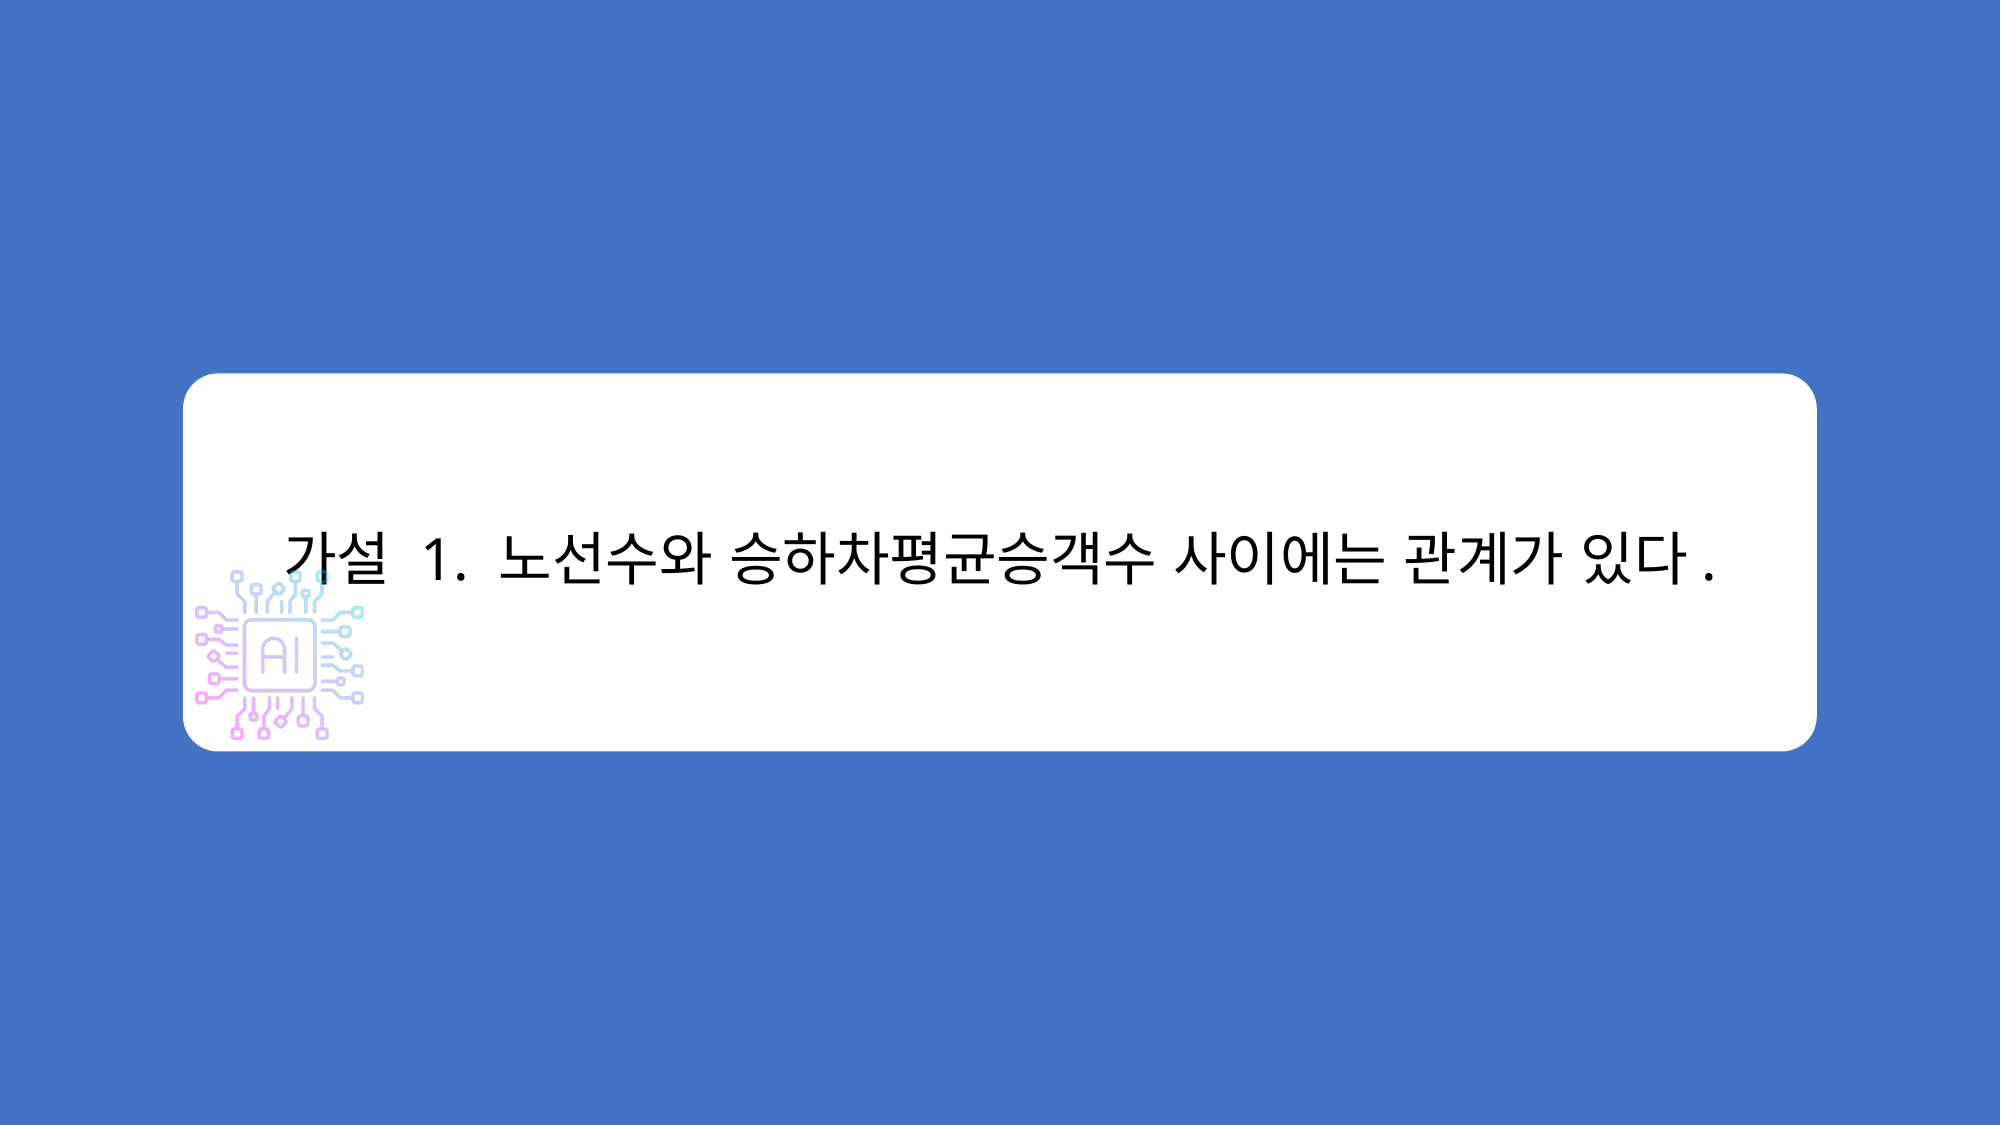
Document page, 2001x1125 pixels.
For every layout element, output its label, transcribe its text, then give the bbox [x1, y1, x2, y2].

text_box 가설 1. 노선수와 승하차평균승객수 사이에는 관계가 있다. [268, 514, 1732, 600]
picture [195, 570, 364, 740]
text_box [181, 372, 1818, 753]
